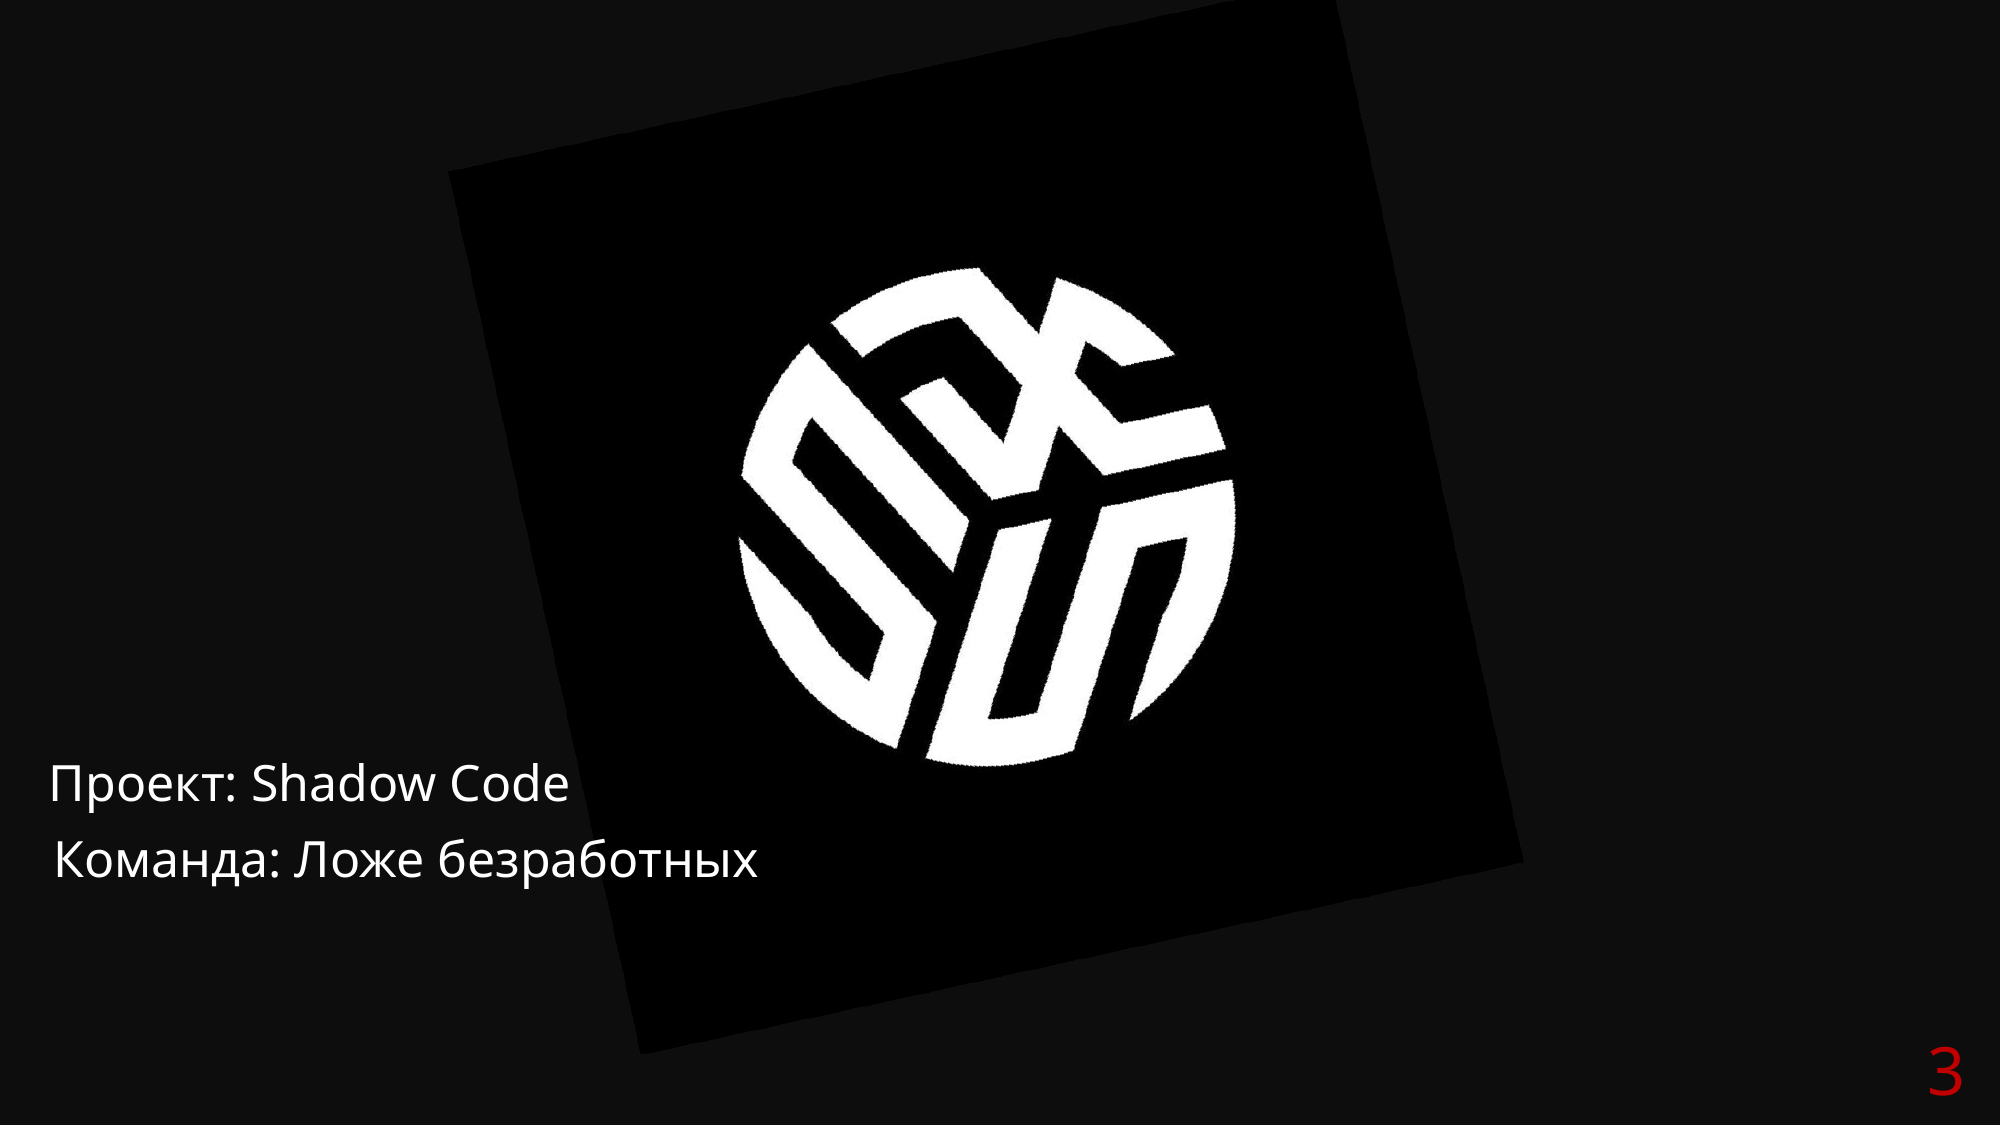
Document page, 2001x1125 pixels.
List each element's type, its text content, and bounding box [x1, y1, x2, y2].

text_box 3 [1913, 1021, 1982, 1117]
text_box Команда: Ложе безработных [38, 820, 534, 895]
picture [448, 0, 1524, 1054]
text_box Проект: Shadow Code [34, 744, 534, 820]
